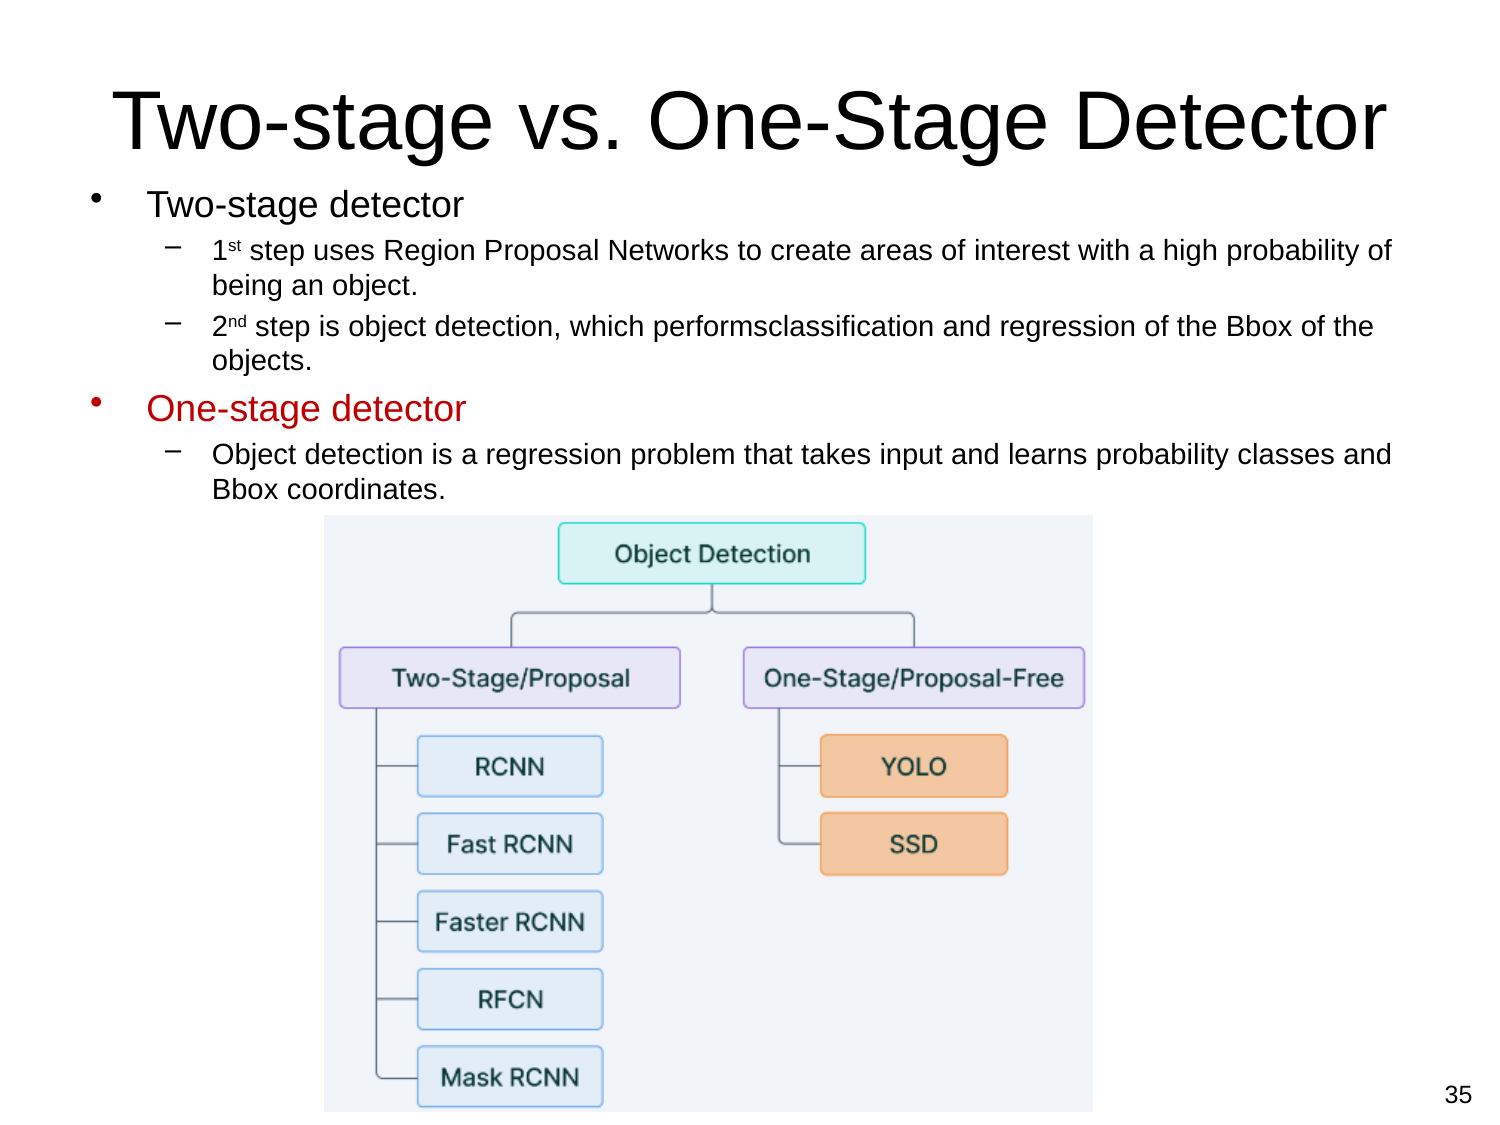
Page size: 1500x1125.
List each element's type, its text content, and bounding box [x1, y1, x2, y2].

list Two-stage detector 1st step uses Region Proposal Networks to create areas of interest with a high probability of being an object. 2nd step is object detection, which performsclassification and regression of the Bbox of the objects. One-stage detector Object detection is a regression problem that takes input and learns probability classes and Bbox coordinates. [74, 172, 1426, 1051]
title Two-stage vs. One-Stage Detector [74, 44, 1426, 172]
slide_number 35 [1137, 1070, 1488, 1112]
picture [324, 514, 1093, 1112]
